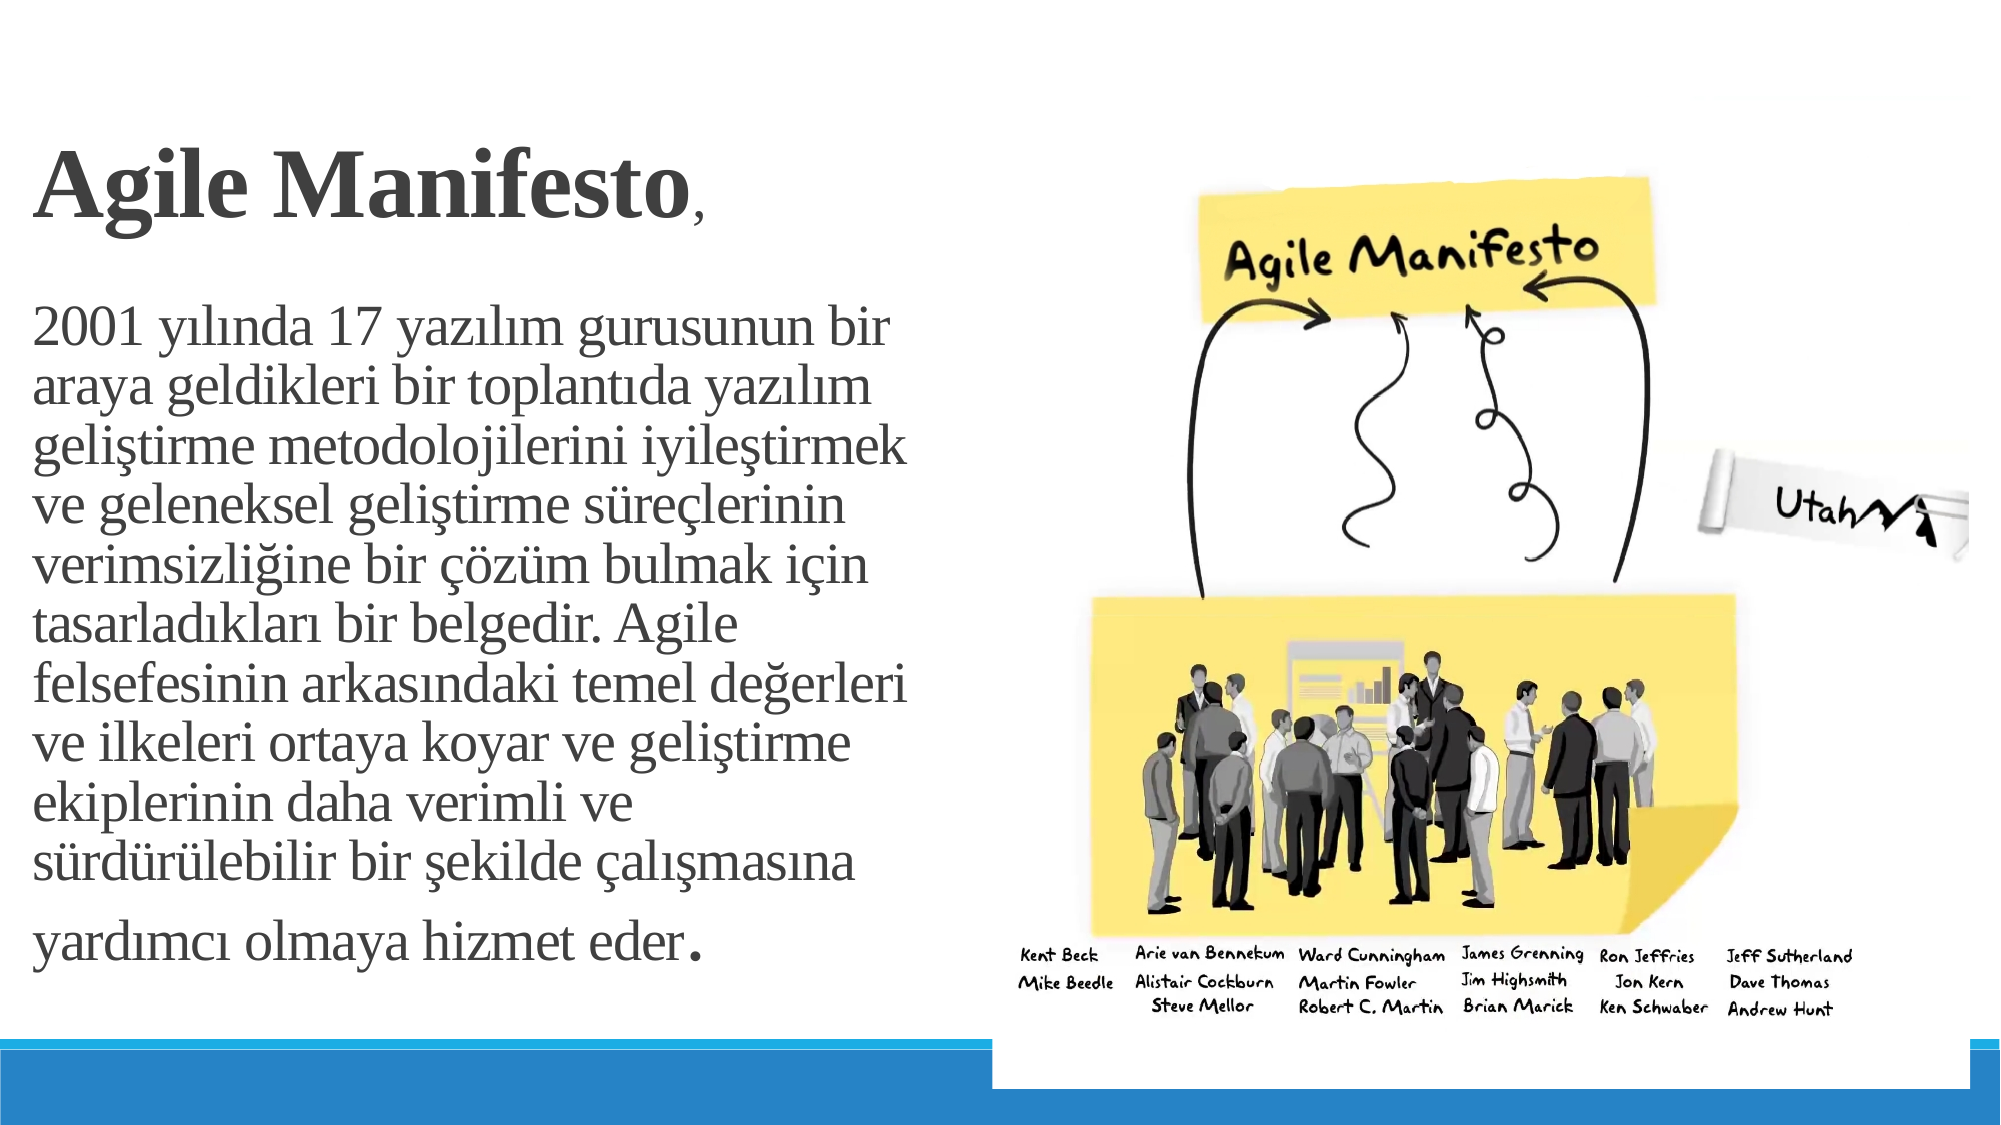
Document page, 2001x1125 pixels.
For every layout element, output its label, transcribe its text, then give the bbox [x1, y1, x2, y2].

picture [991, 95, 1971, 1089]
title Agile Manifesto, 2001 yılında 17 yazılım gurusunun bir araya geldikleri bir toplantıda yazılım geliştirme metodolojilerini iyileştirmek ve geleneksel geliştirme süreçlerinin verimsizliğine bir çözüm bulmak için tasarladıkları bir belgedir. Agile felsefesinin arkasındaki temel değerleri ve ilkeleri ortaya koyar ve geliştirme ekiplerinin daha verimli ve sürdürülebilir bir şekilde çalışmasına yardımcı olmaya hizmet eder. [17, 115, 956, 985]
